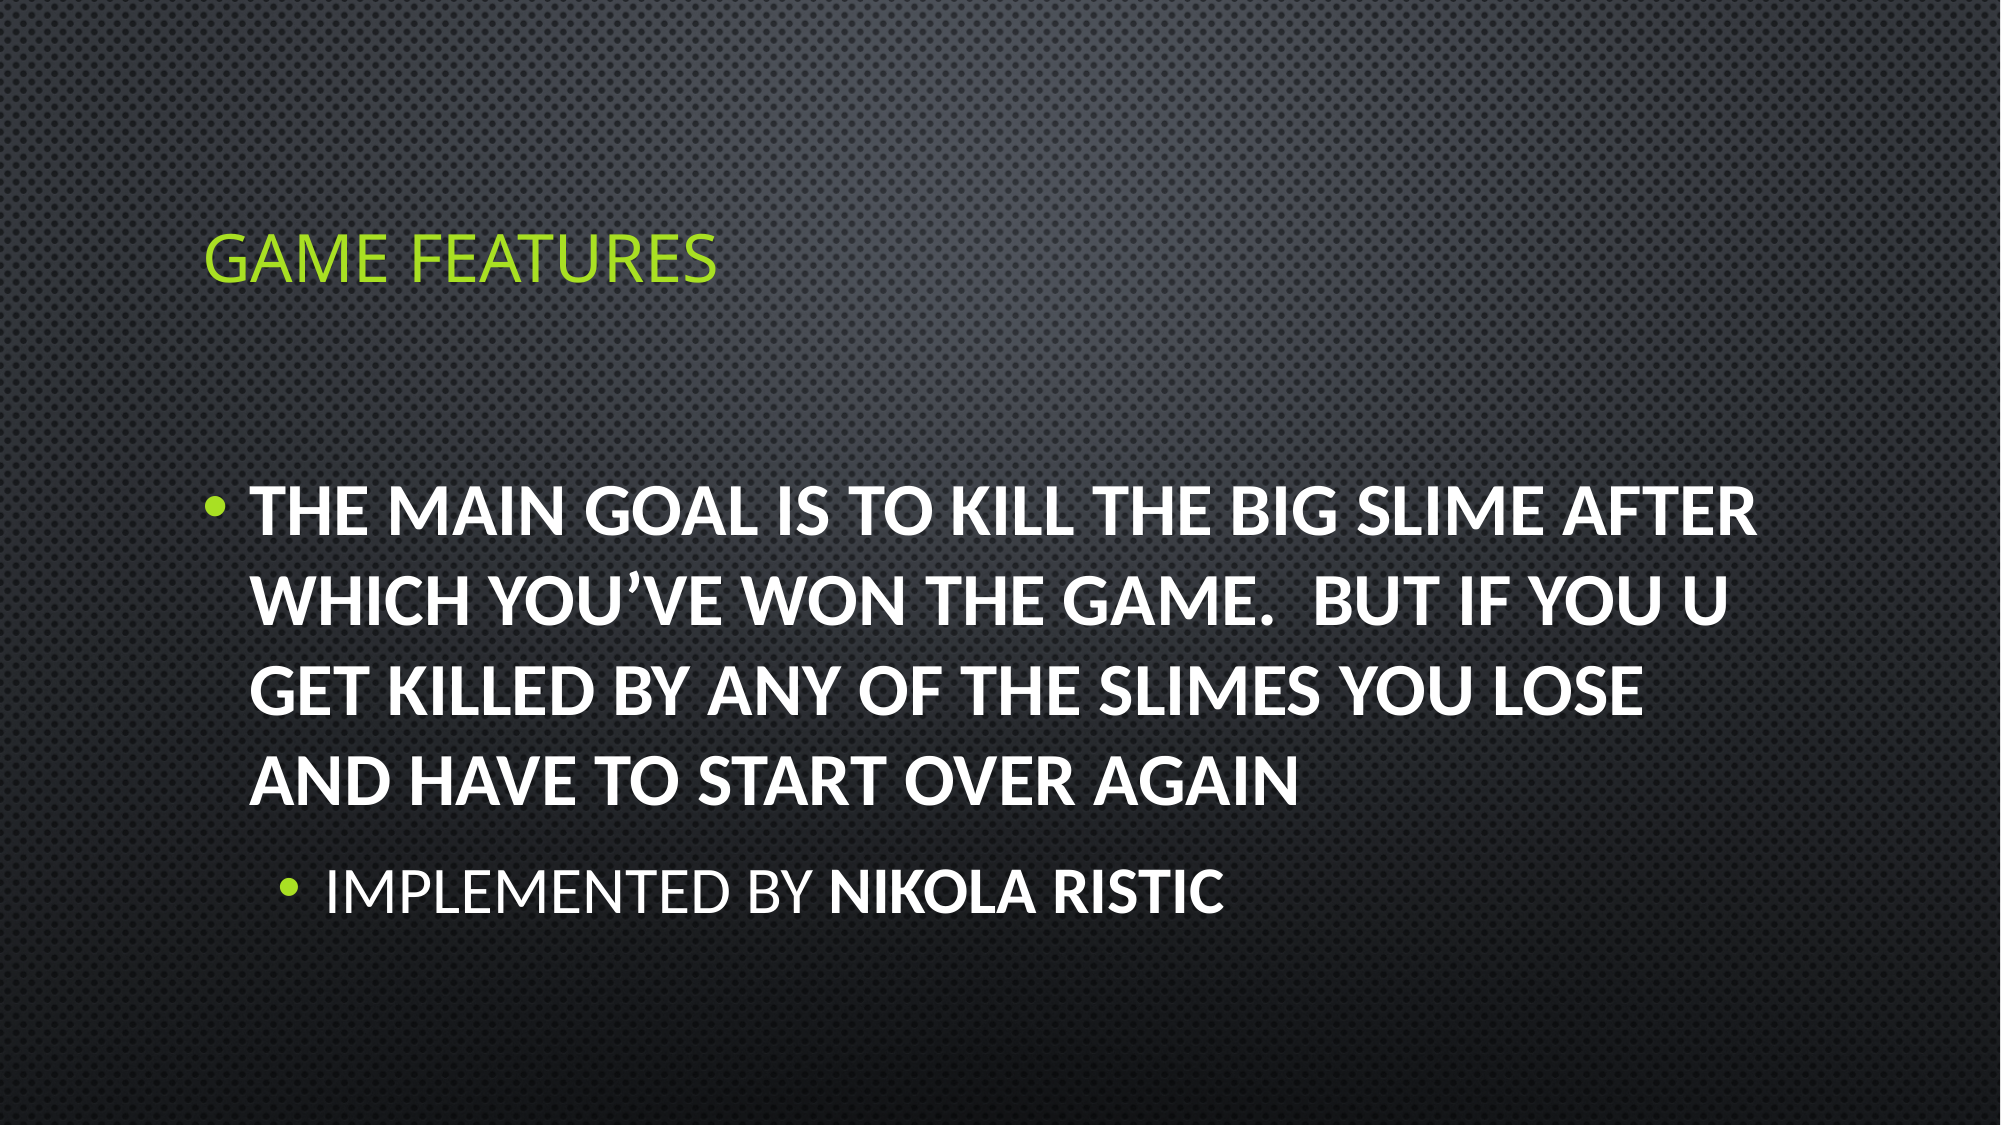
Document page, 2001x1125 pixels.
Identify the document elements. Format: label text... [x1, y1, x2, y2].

list The main goal is to kill the big slime after which you’ve won the game. But if you u get killed by any of the slimes you lose and have to start over again Implemented by Nikola Ristic [187, 437, 1813, 950]
title Game features [187, 99, 1813, 413]
